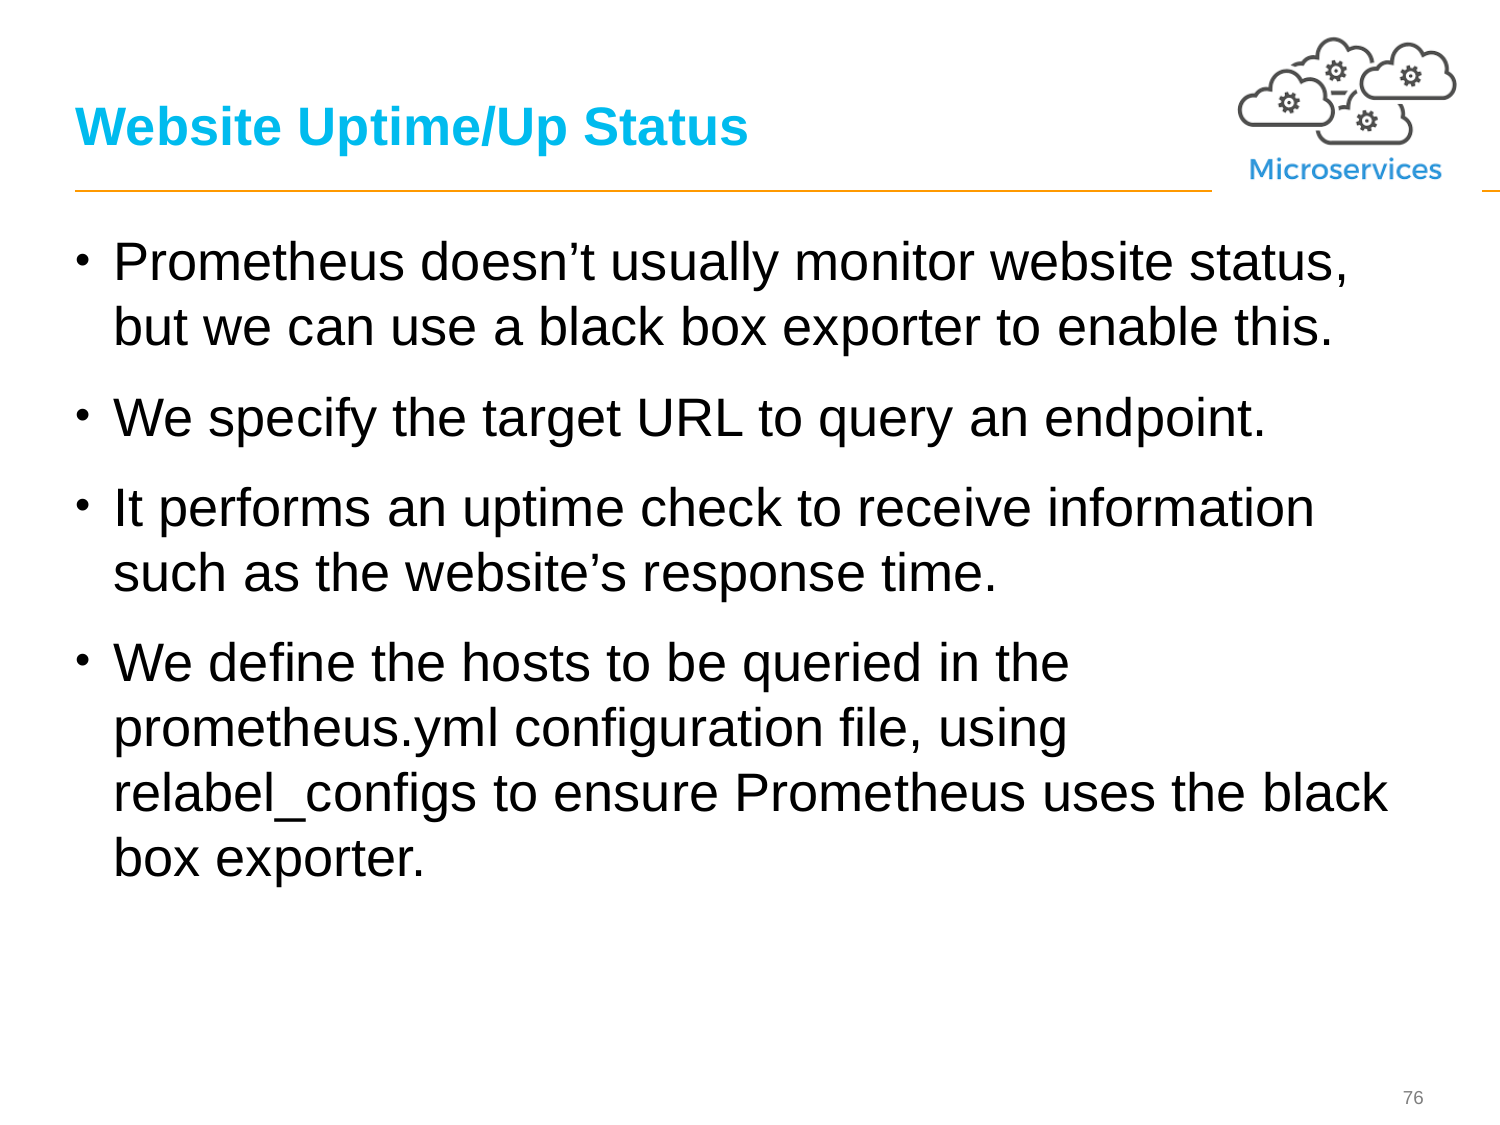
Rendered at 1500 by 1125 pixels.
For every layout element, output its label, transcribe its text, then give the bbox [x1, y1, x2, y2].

title Website Uptime/Up Status [75, 27, 1422, 157]
list Prometheus doesn’t usually monitor website status, but we can use a black box exporter to enable this. We specify the target URL to query an endpoint. It performs an uptime check to receive information such as the website’s response time. We define the hosts to be queried in the prometheus.yml configuration file, using relabel_configs to ensure Prometheus uses the black box exporter. [75, 226, 1425, 1075]
picture [1212, 1, 1482, 203]
